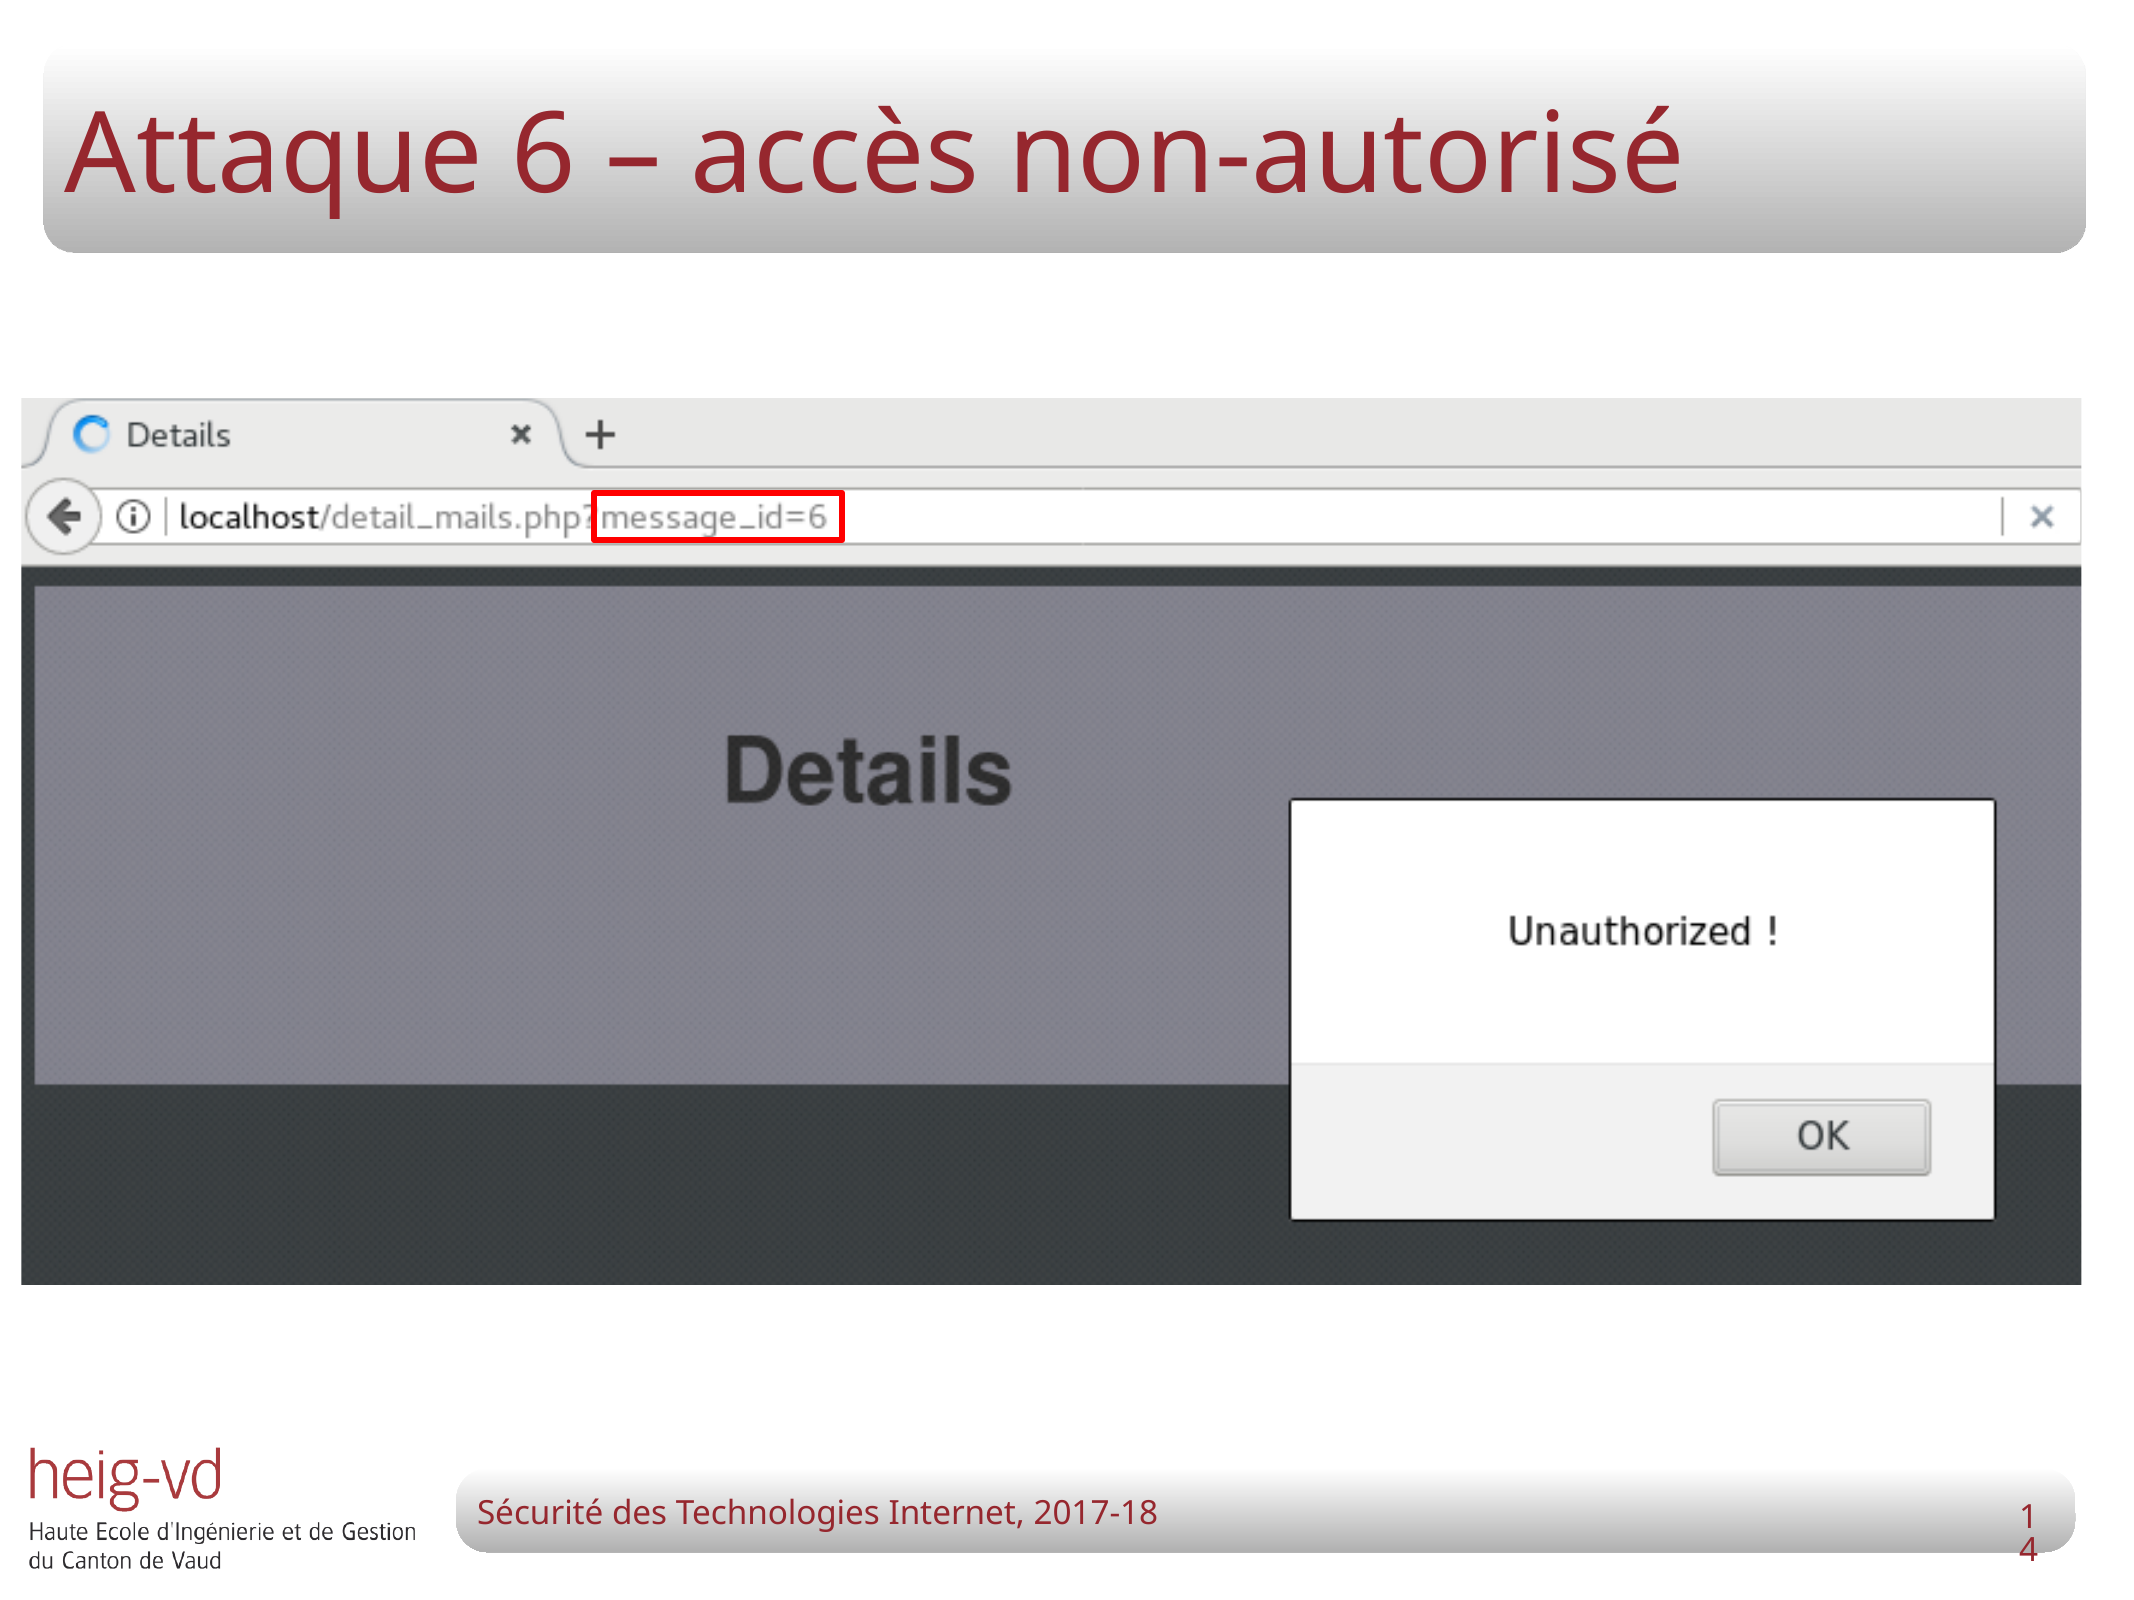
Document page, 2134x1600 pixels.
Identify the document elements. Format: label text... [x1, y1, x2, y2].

slide_number 14 [2004, 1487, 2057, 1544]
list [21, 398, 2082, 1285]
picture [29, 1447, 415, 1569]
title Attaque 6 – accès non-autorisé [56, 43, 2078, 253]
